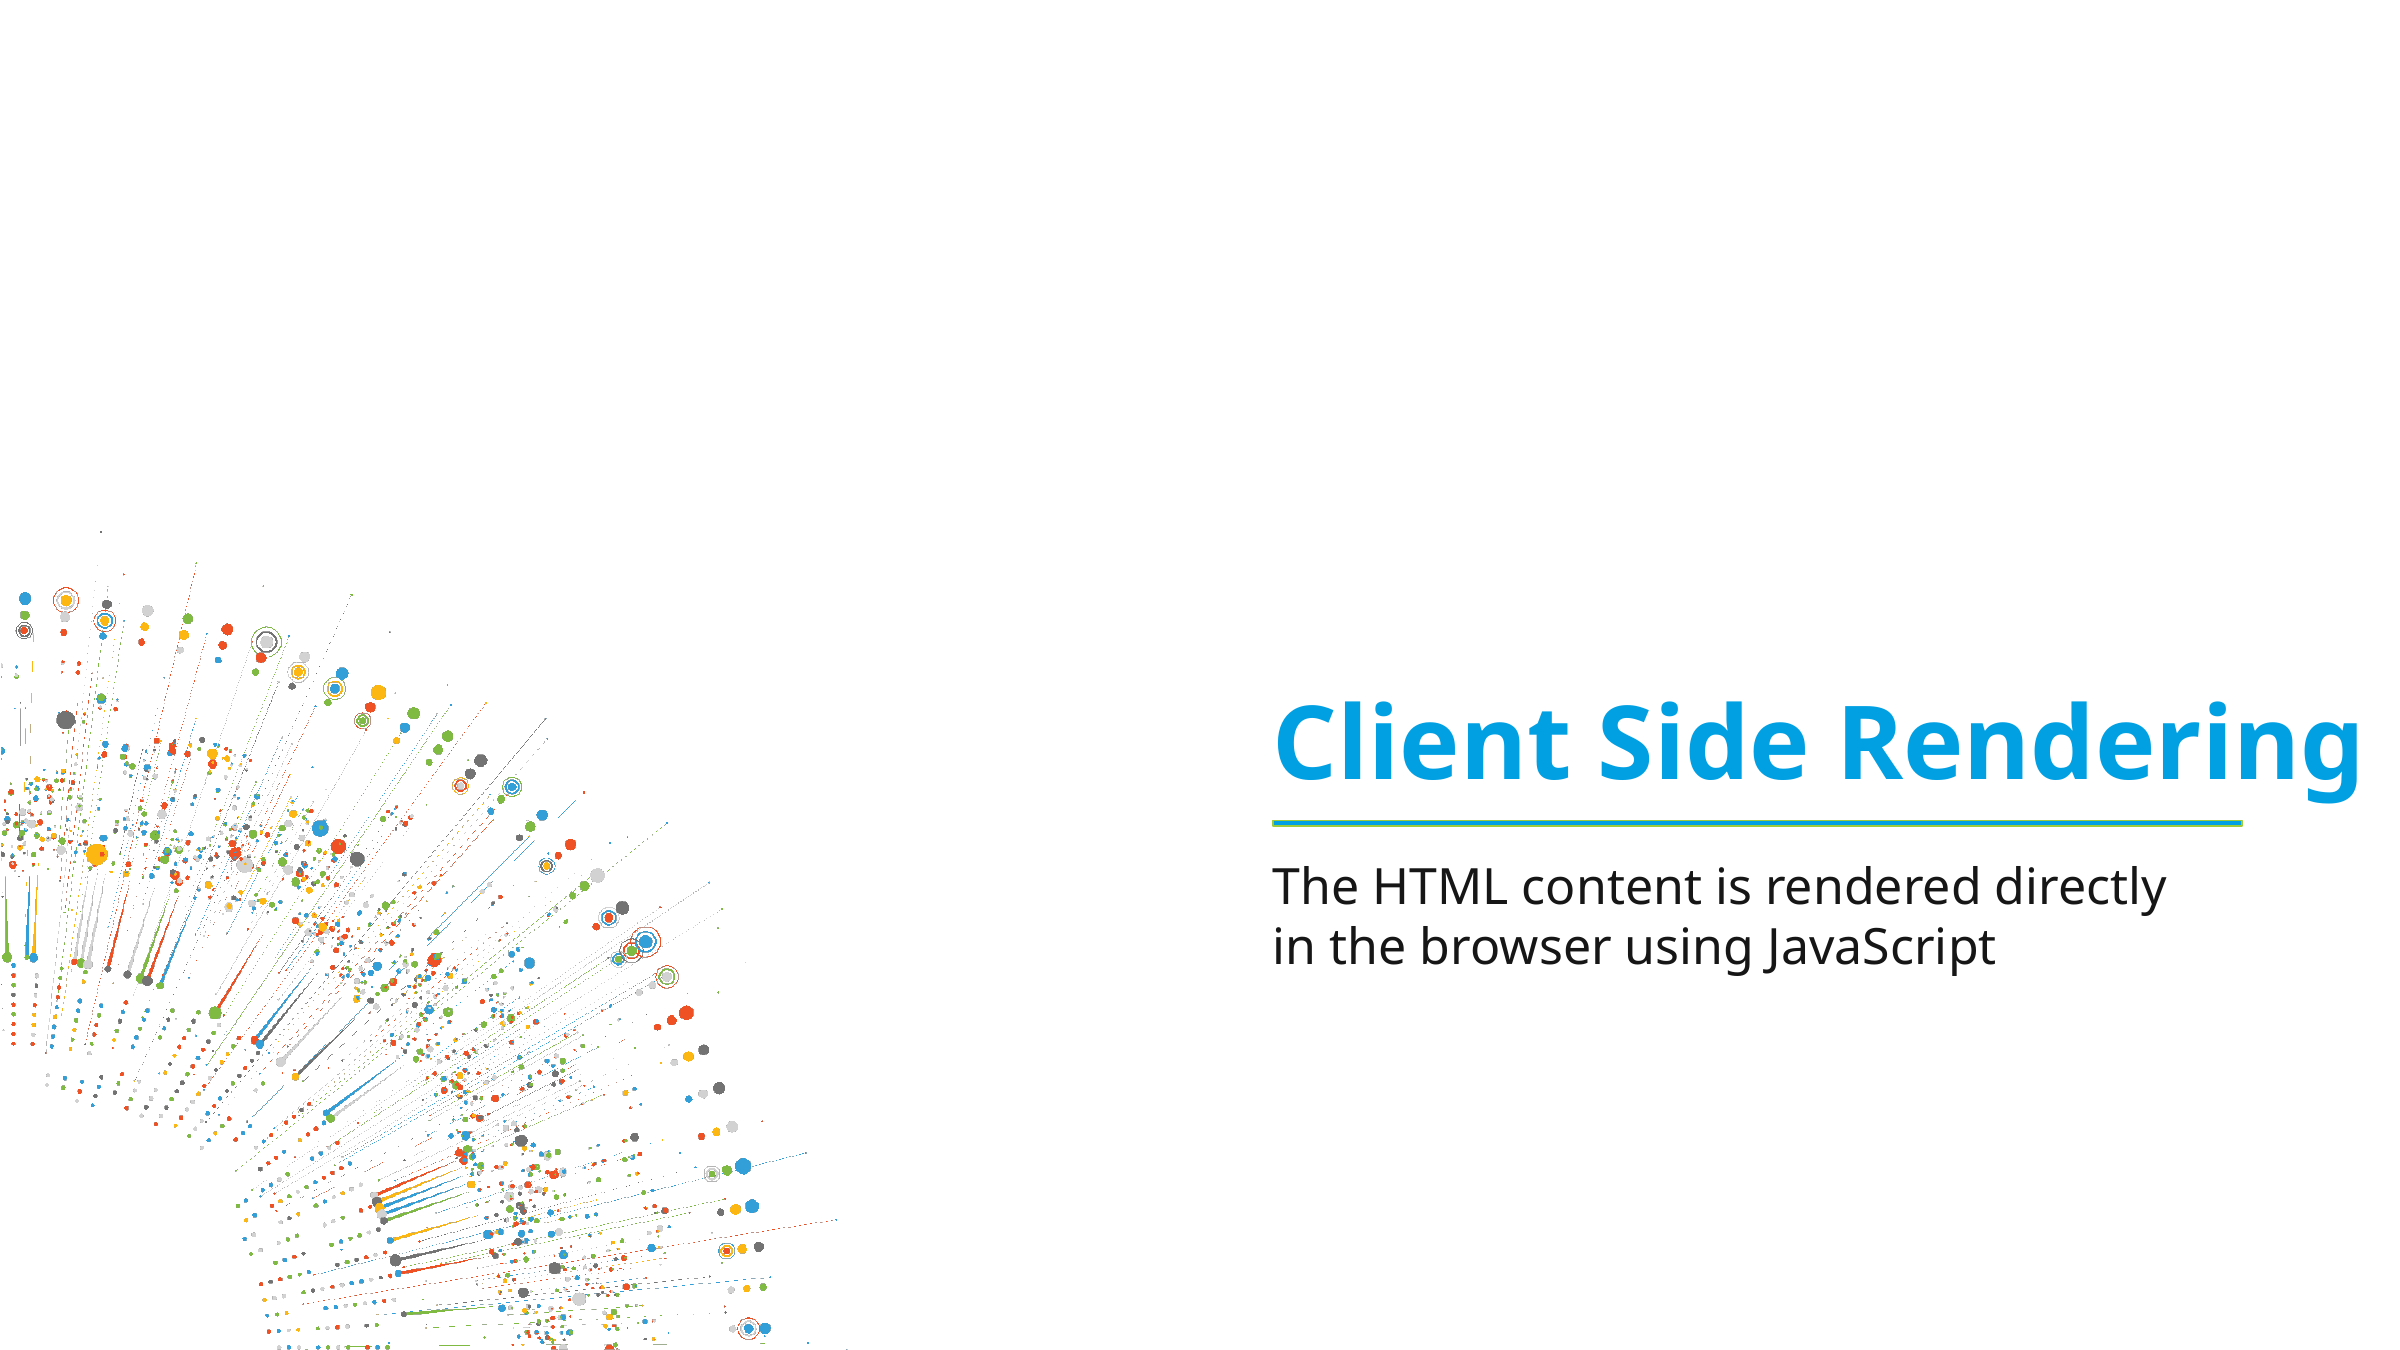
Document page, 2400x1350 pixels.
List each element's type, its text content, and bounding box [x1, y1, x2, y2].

list The HTML content is rendered directly in the browser using JavaScript [1272, 854, 2173, 1029]
title Client Side Rendering [1272, 691, 2400, 801]
picture [0, 525, 848, 1350]
